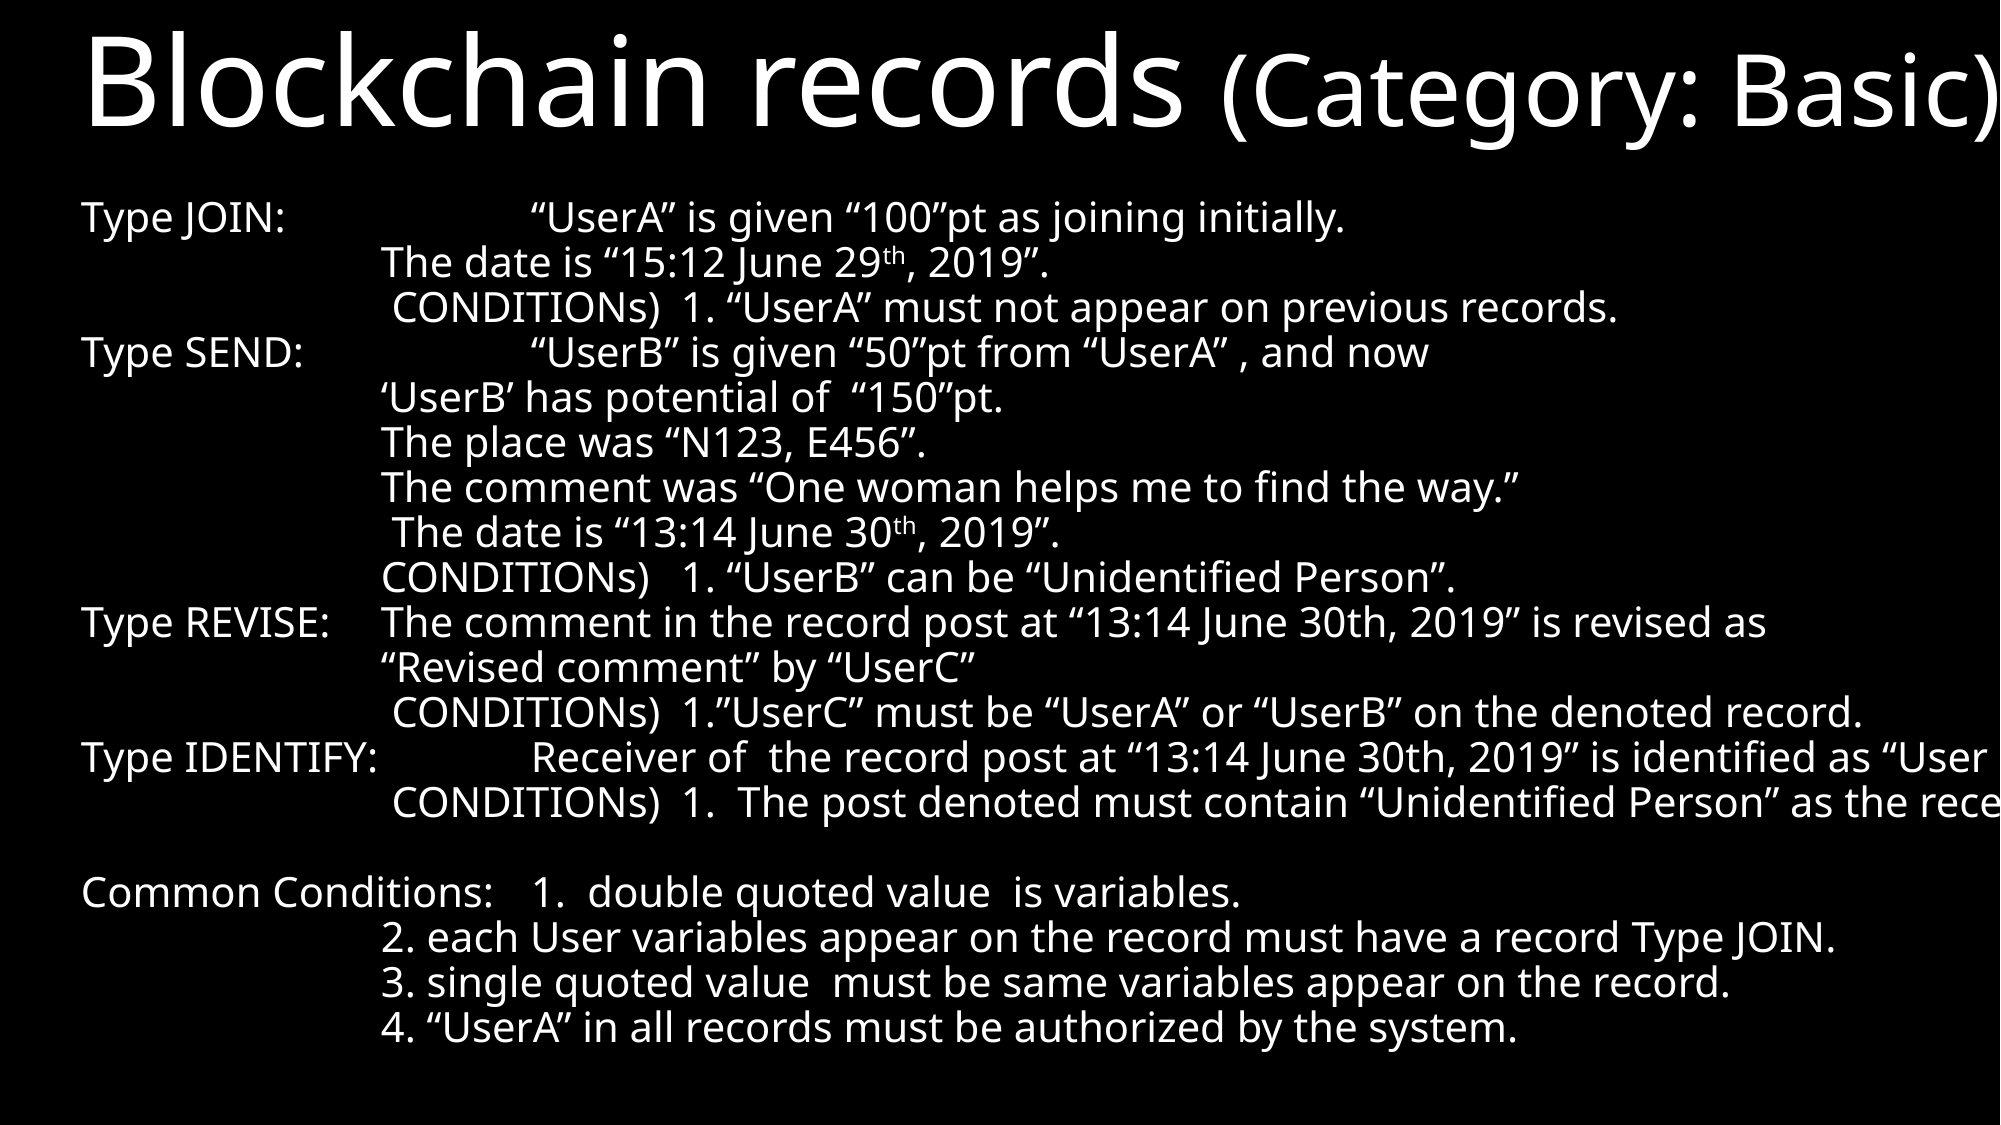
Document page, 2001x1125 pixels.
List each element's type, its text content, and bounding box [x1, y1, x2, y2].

text_box Blockchain records (Category: Basic) [66, 10, 1737, 188]
text_box Type JOIN: “UserA” is given “100”pt as joining initially. The date is “15:12 June 29th, 2019”. CONDITIONs) 1. “UserA” must not appear on previous records. Type SEND: “UserB” is given “50”pt from “UserA” , and now ‘UserB’ has potential of “150”pt. The place was “N123, E456”. The comment was “One woman helps me to find the way.” The date is “13:14 June 30th, 2019”. CONDITIONs) 1. “UserB” can be “Unidentified Person”. Type REVISE: The comment in the record post at “13:14 June 30th, 2019” is revised as “Revised comment” by “UserC” CONDITIONs) 1.”UserC” must be “UserA” or “UserB” on the denoted record. Type IDENTIFY: Receiver of the record post at “13:14 June 30th, 2019” is identified as “User C”. CONDITIONs) 1. The post denoted must contain “Unidentified Person” as the receiver Common Conditions: 1. double quoted value is variables. 2. each User variables appear on the record must have a record Type JOIN. 3. single quoted value must be same variables appear on the record. 4. “UserA” in all records must be authorized by the system. [66, 188, 1737, 1125]
